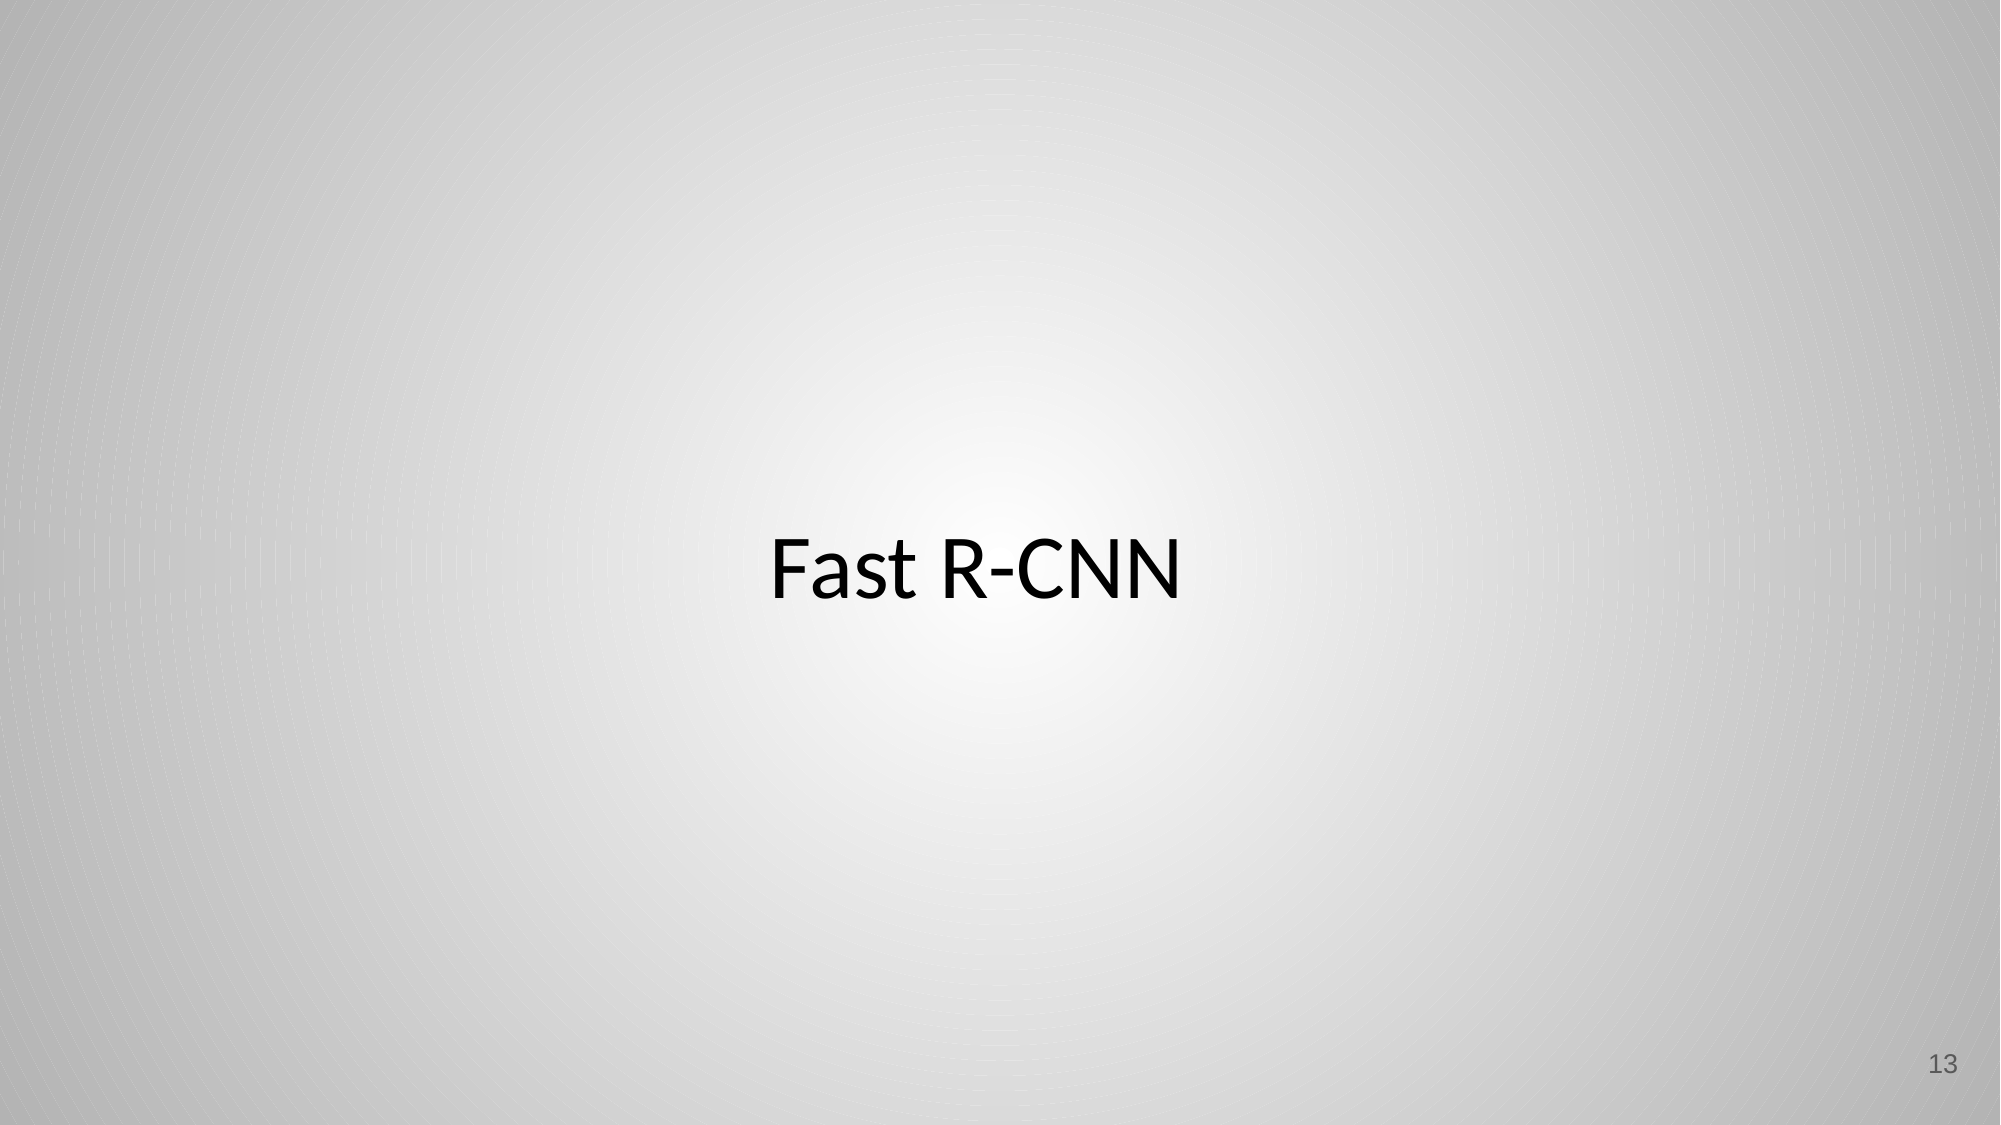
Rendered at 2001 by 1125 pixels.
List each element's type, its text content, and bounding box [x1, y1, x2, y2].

slide_number ‹#› [1853, 1019, 1974, 1106]
text_box Fast R-CNN [754, 499, 1246, 625]
